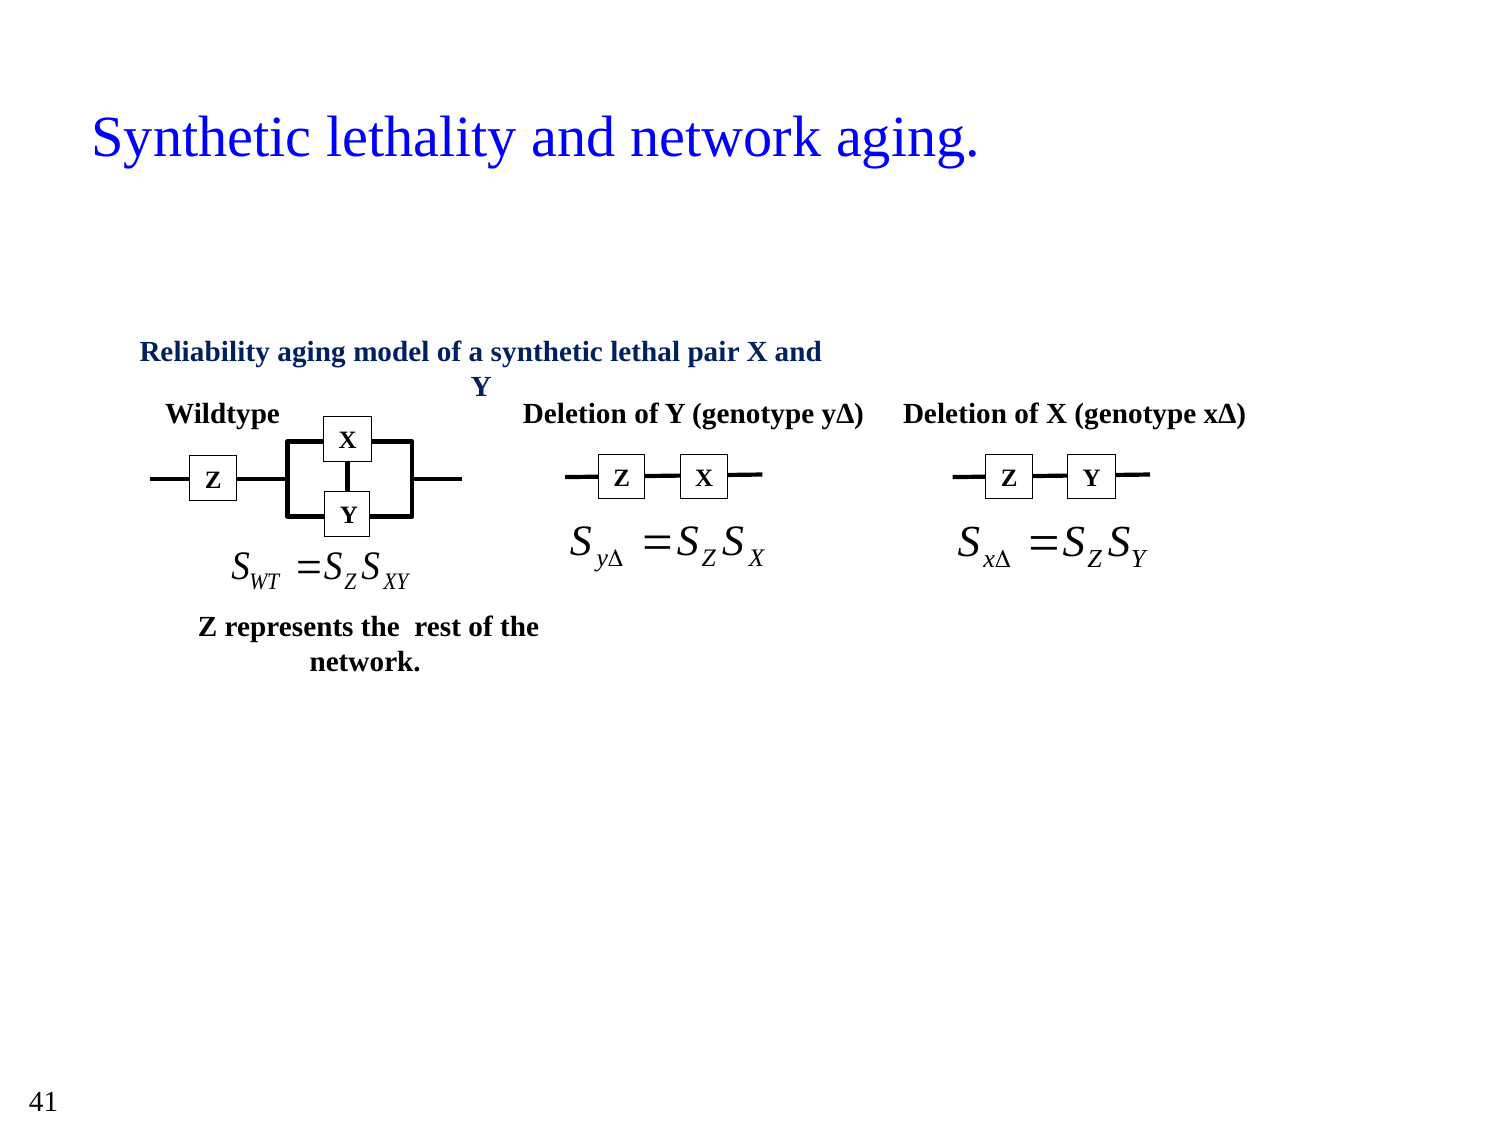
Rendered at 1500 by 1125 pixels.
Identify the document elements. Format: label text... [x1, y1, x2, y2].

title Synthetic lethality and network aging. [76, 39, 1352, 228]
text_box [112, 324, 1263, 651]
